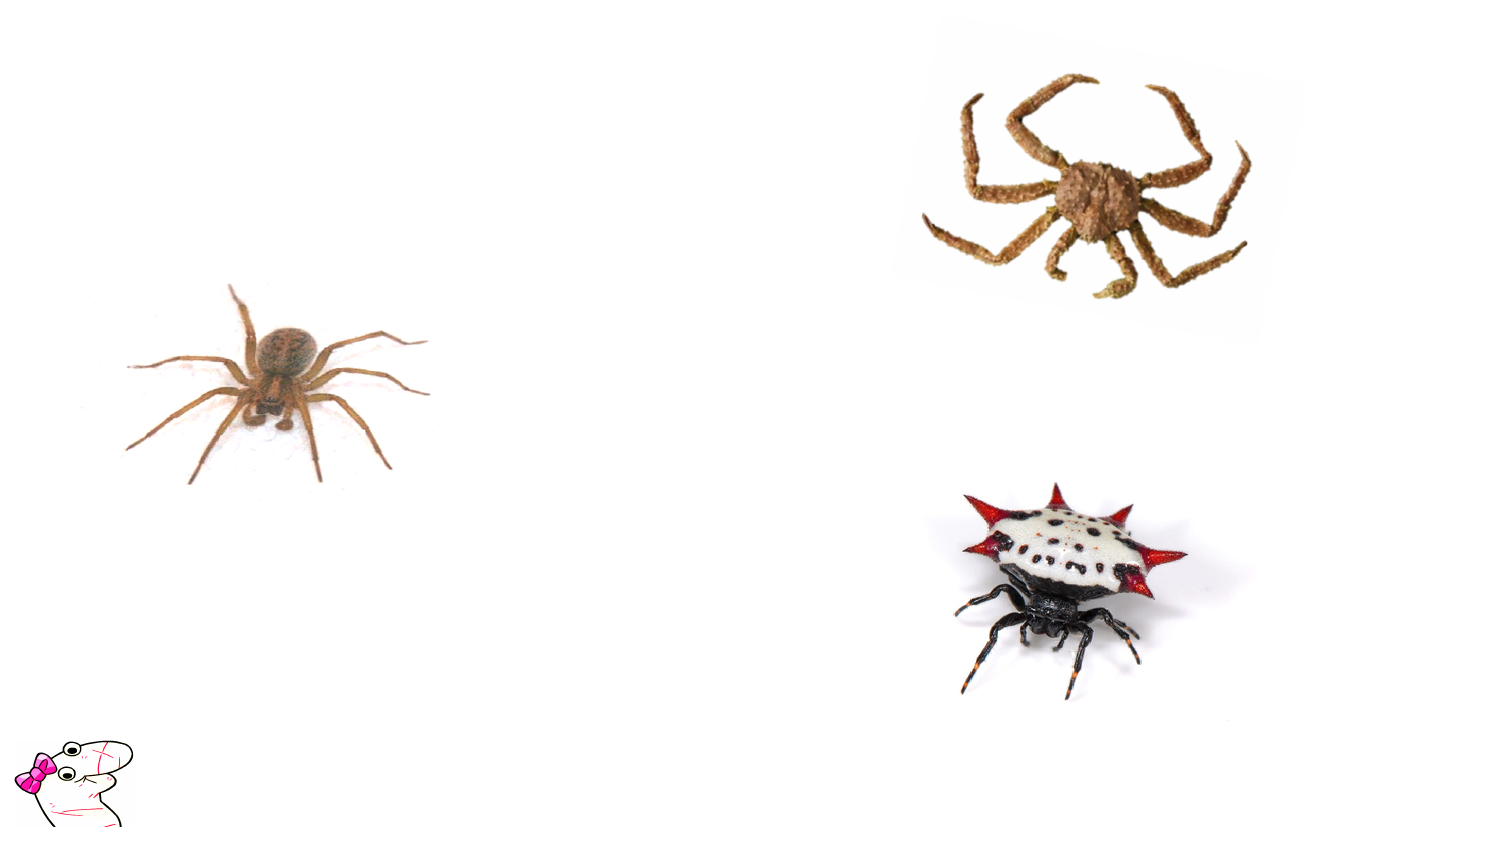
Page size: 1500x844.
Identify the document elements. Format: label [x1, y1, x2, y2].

picture [73, 271, 494, 503]
picture [891, 14, 1307, 345]
picture [13, 739, 134, 827]
picture [852, 479, 1261, 732]
